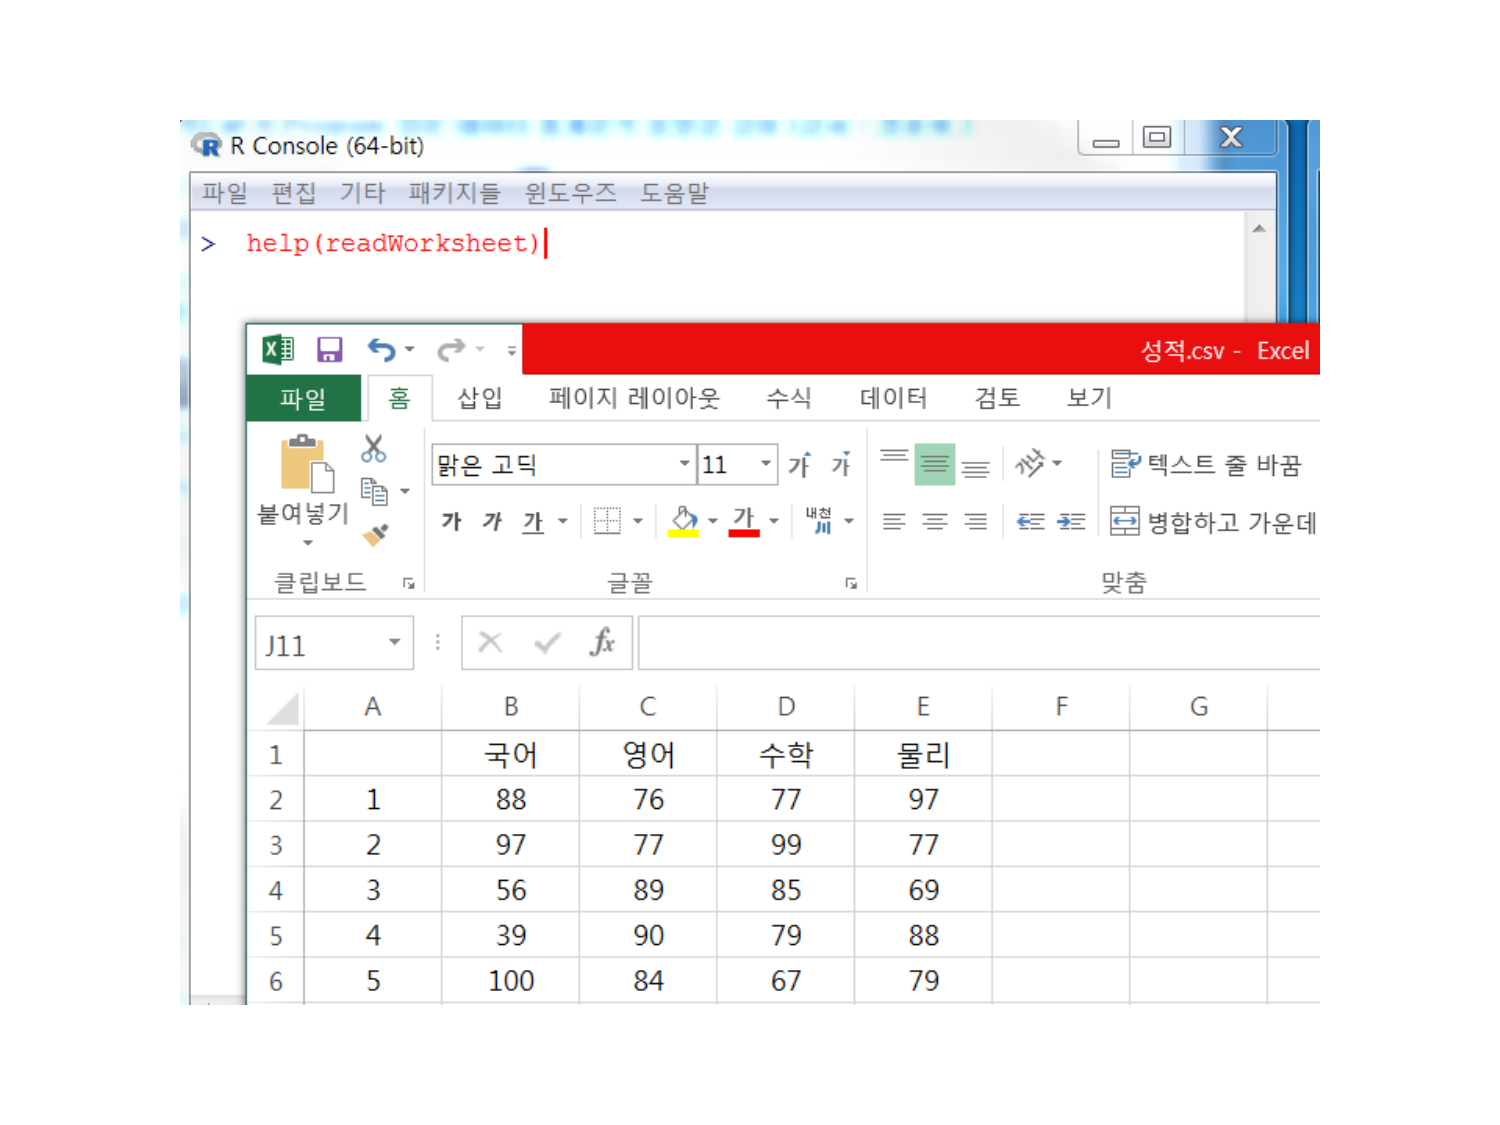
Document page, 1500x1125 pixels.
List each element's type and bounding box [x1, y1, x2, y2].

picture [180, 120, 1320, 1005]
